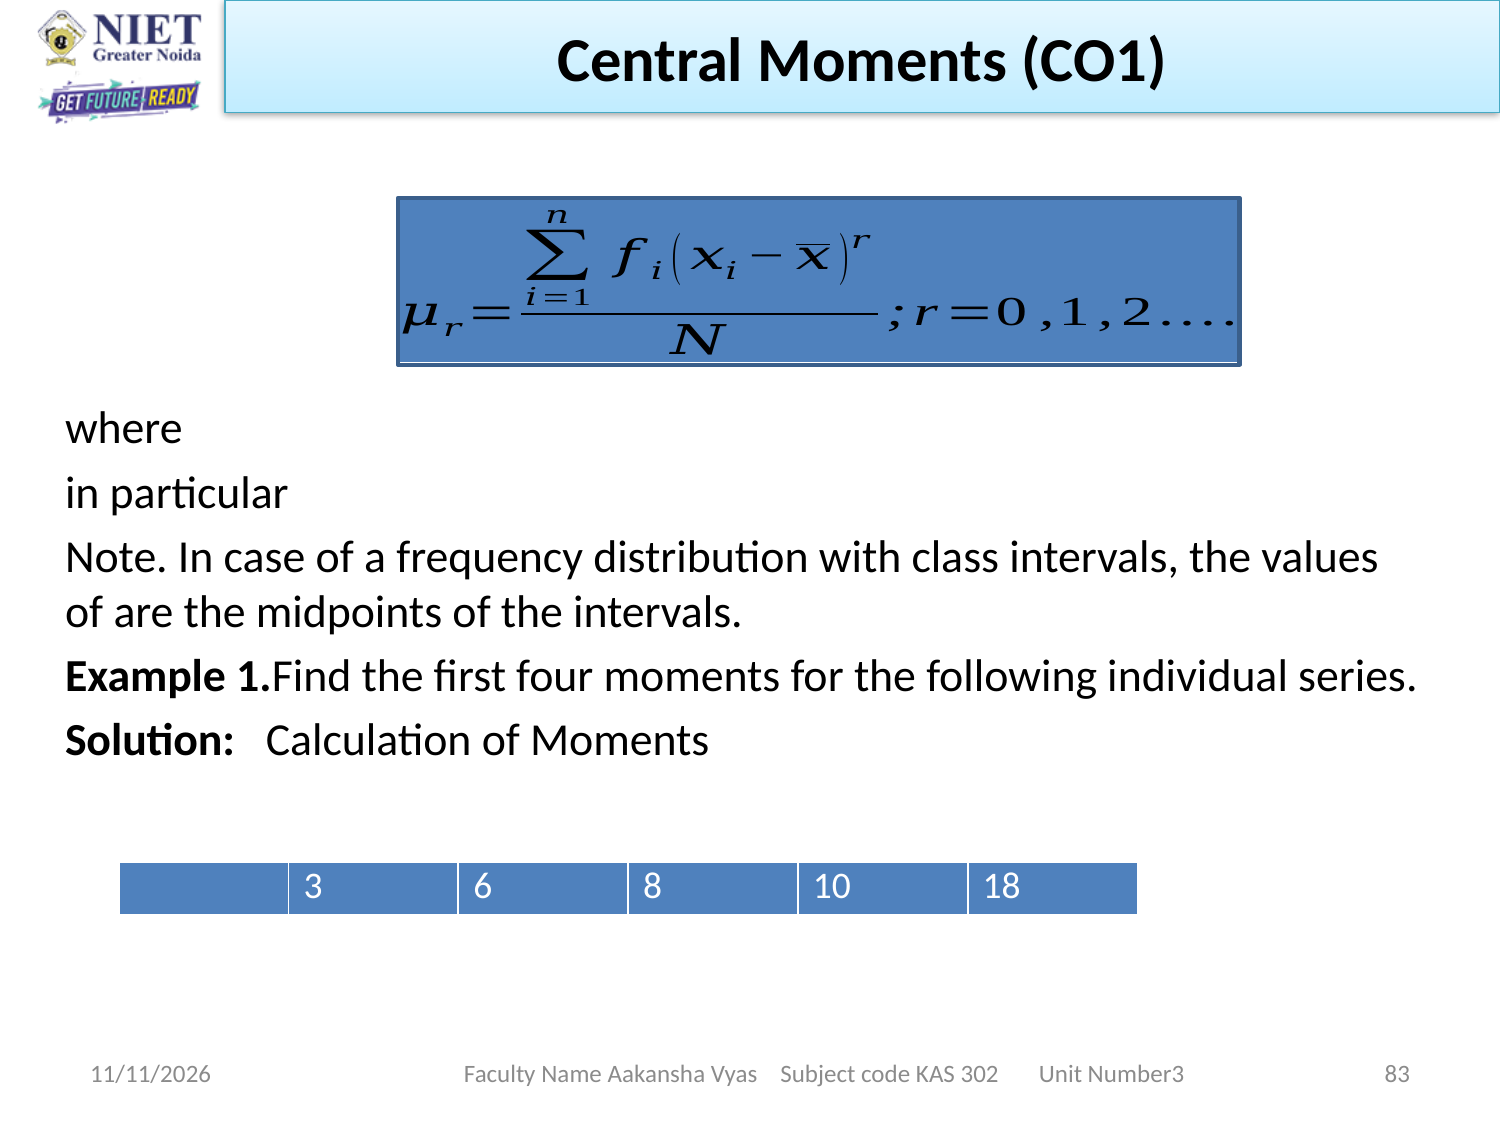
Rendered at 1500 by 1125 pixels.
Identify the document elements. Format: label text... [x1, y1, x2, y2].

footer Faculty Name Aakansha Vyas Subject code KAS 302 Unit Number3 [412, 1042, 1074, 1103]
text_box Central Moments (CO1) [238, 0, 1500, 113]
slide_number 83 [1074, 1042, 1425, 1103]
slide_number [75, 1042, 412, 1103]
picture [0, 0, 238, 135]
